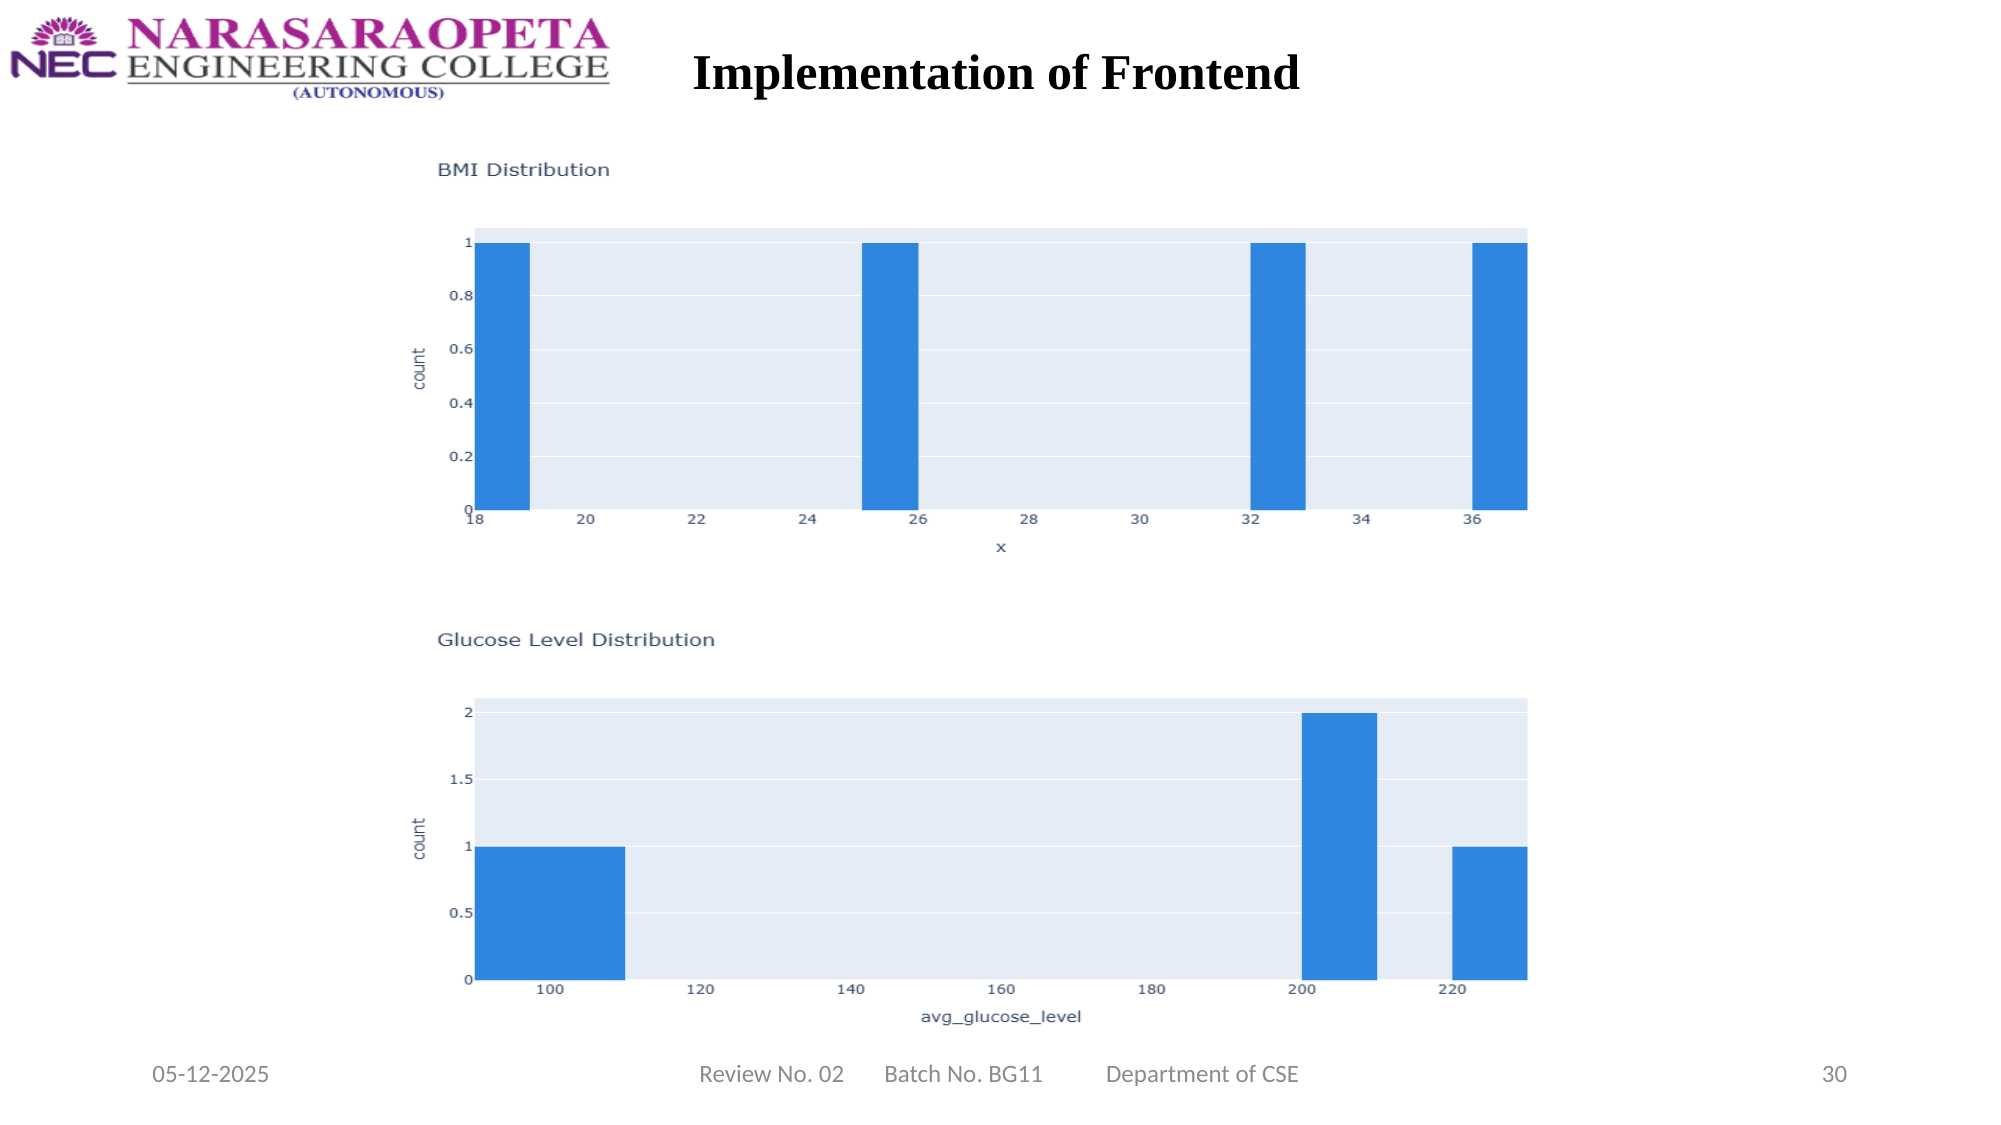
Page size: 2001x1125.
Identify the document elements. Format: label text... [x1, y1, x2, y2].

slide_number 30 [1412, 1042, 1863, 1103]
picture [0, 10, 1663, 1043]
text_box Implementation of Frontend [677, 32, 1721, 107]
footer Review No. 02 Batch No. BG11 Department of CSE [662, 1043, 1338, 1103]
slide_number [137, 1042, 588, 1103]
